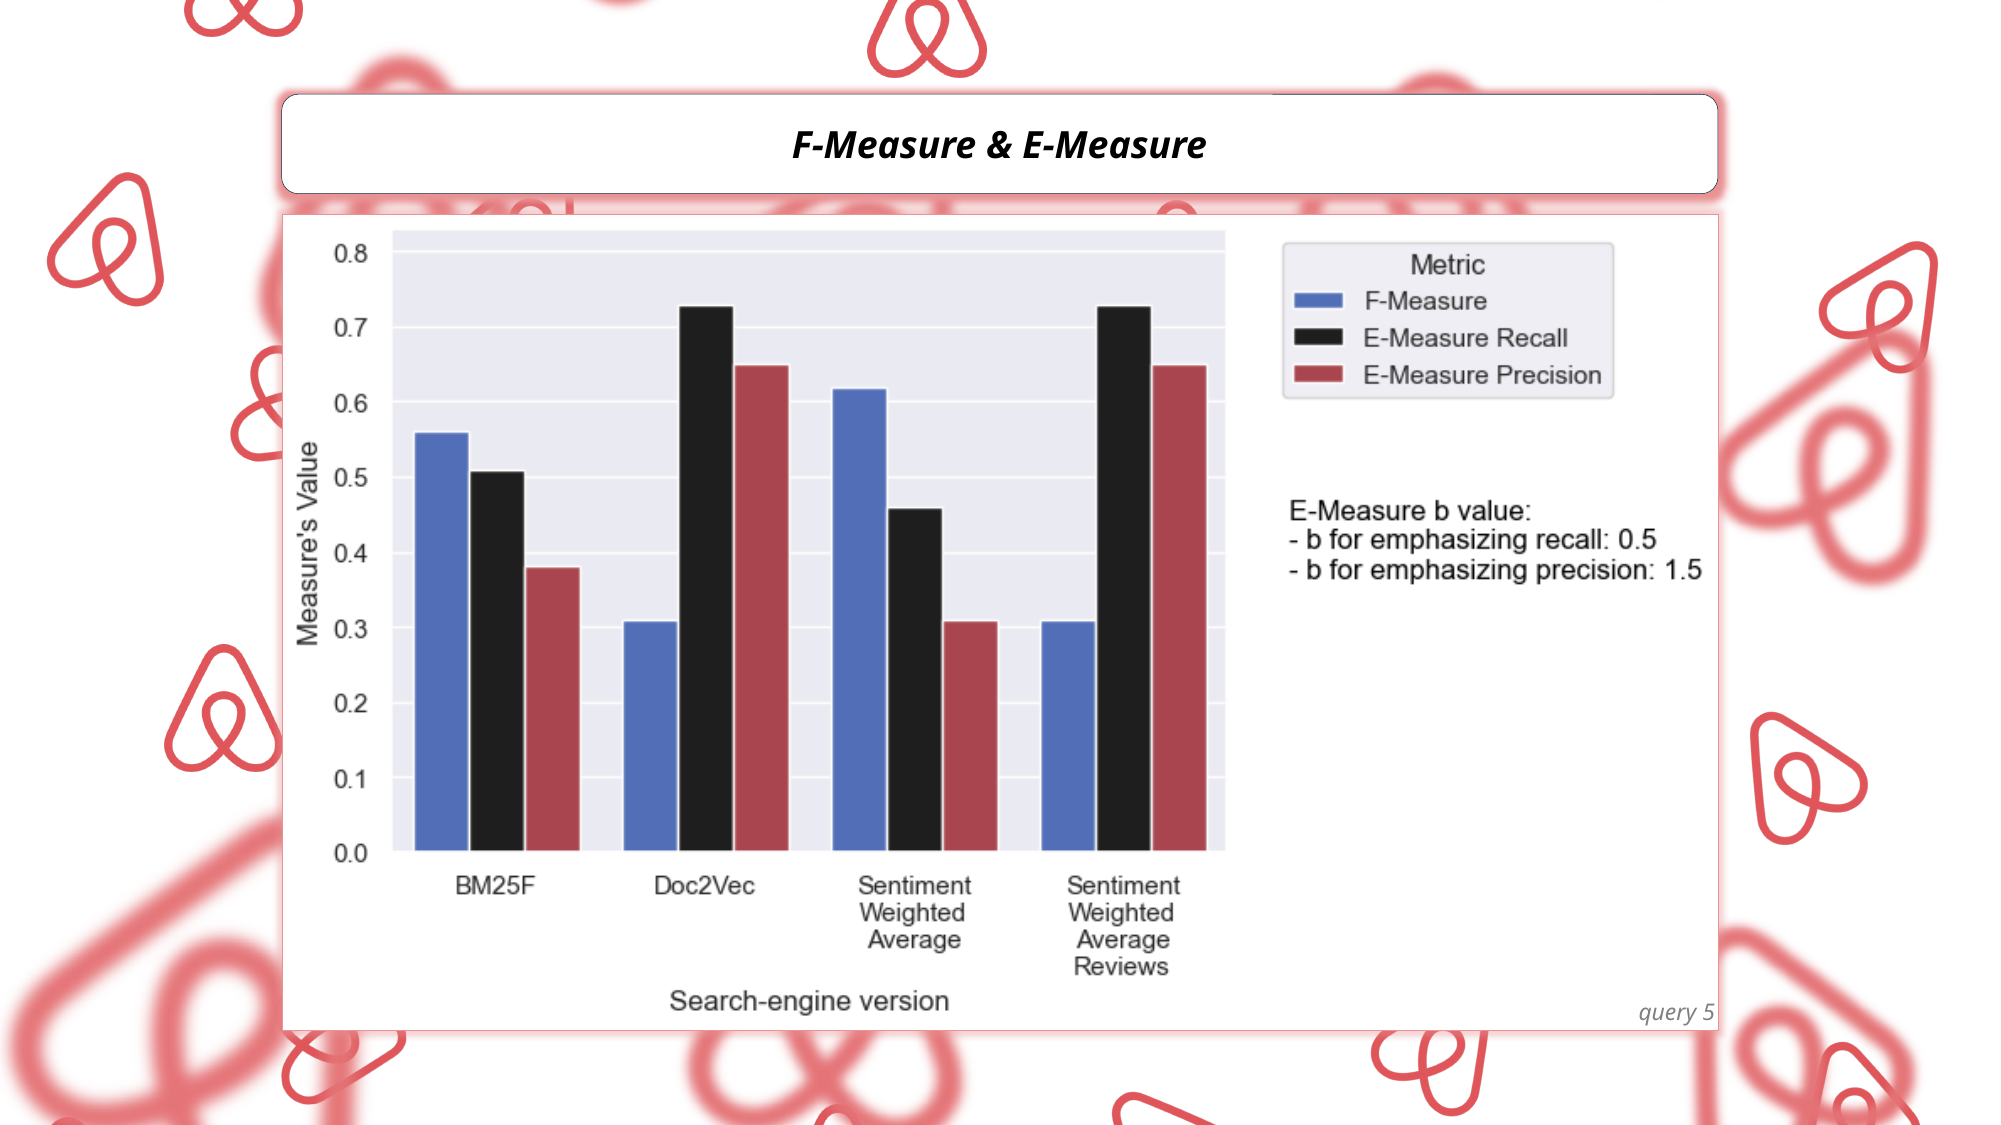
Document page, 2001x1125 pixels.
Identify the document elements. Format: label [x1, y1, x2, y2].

text_box [281, 93, 1719, 1032]
text_box [0, 0, 2000, 1125]
